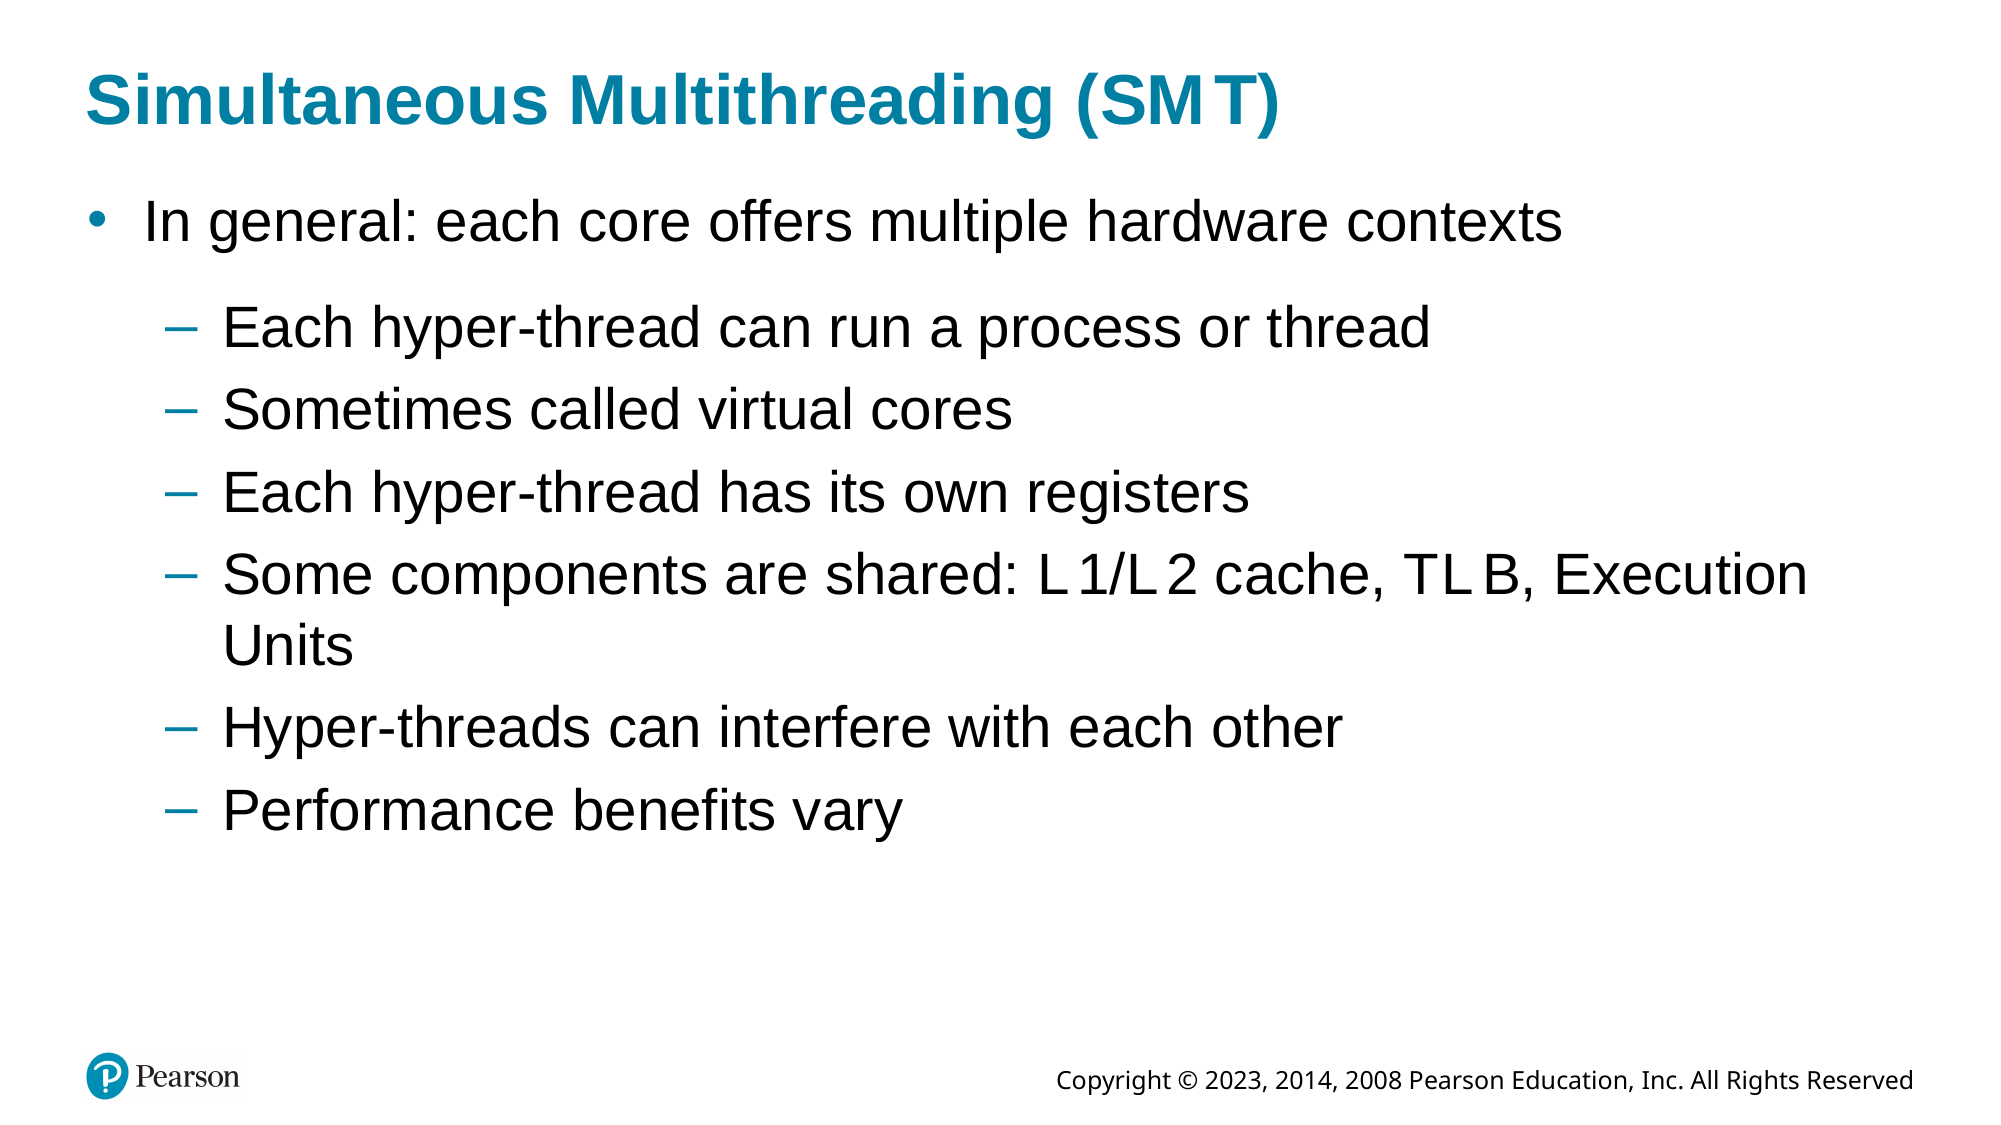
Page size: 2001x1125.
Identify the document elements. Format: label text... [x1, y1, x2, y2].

picture [85, 1051, 241, 1101]
list Each hyper-thread can run a process or thread Sometimes called virtual cores Each hyper-thread has its own registers Some components are shared: L 1/L 2 cache, T L B, Execution Units Hyper-threads can interfere with each other Performance benefits vary [85, 243, 1916, 888]
list In general: each core offers multiple hardware contexts [87, 0, 1916, 243]
